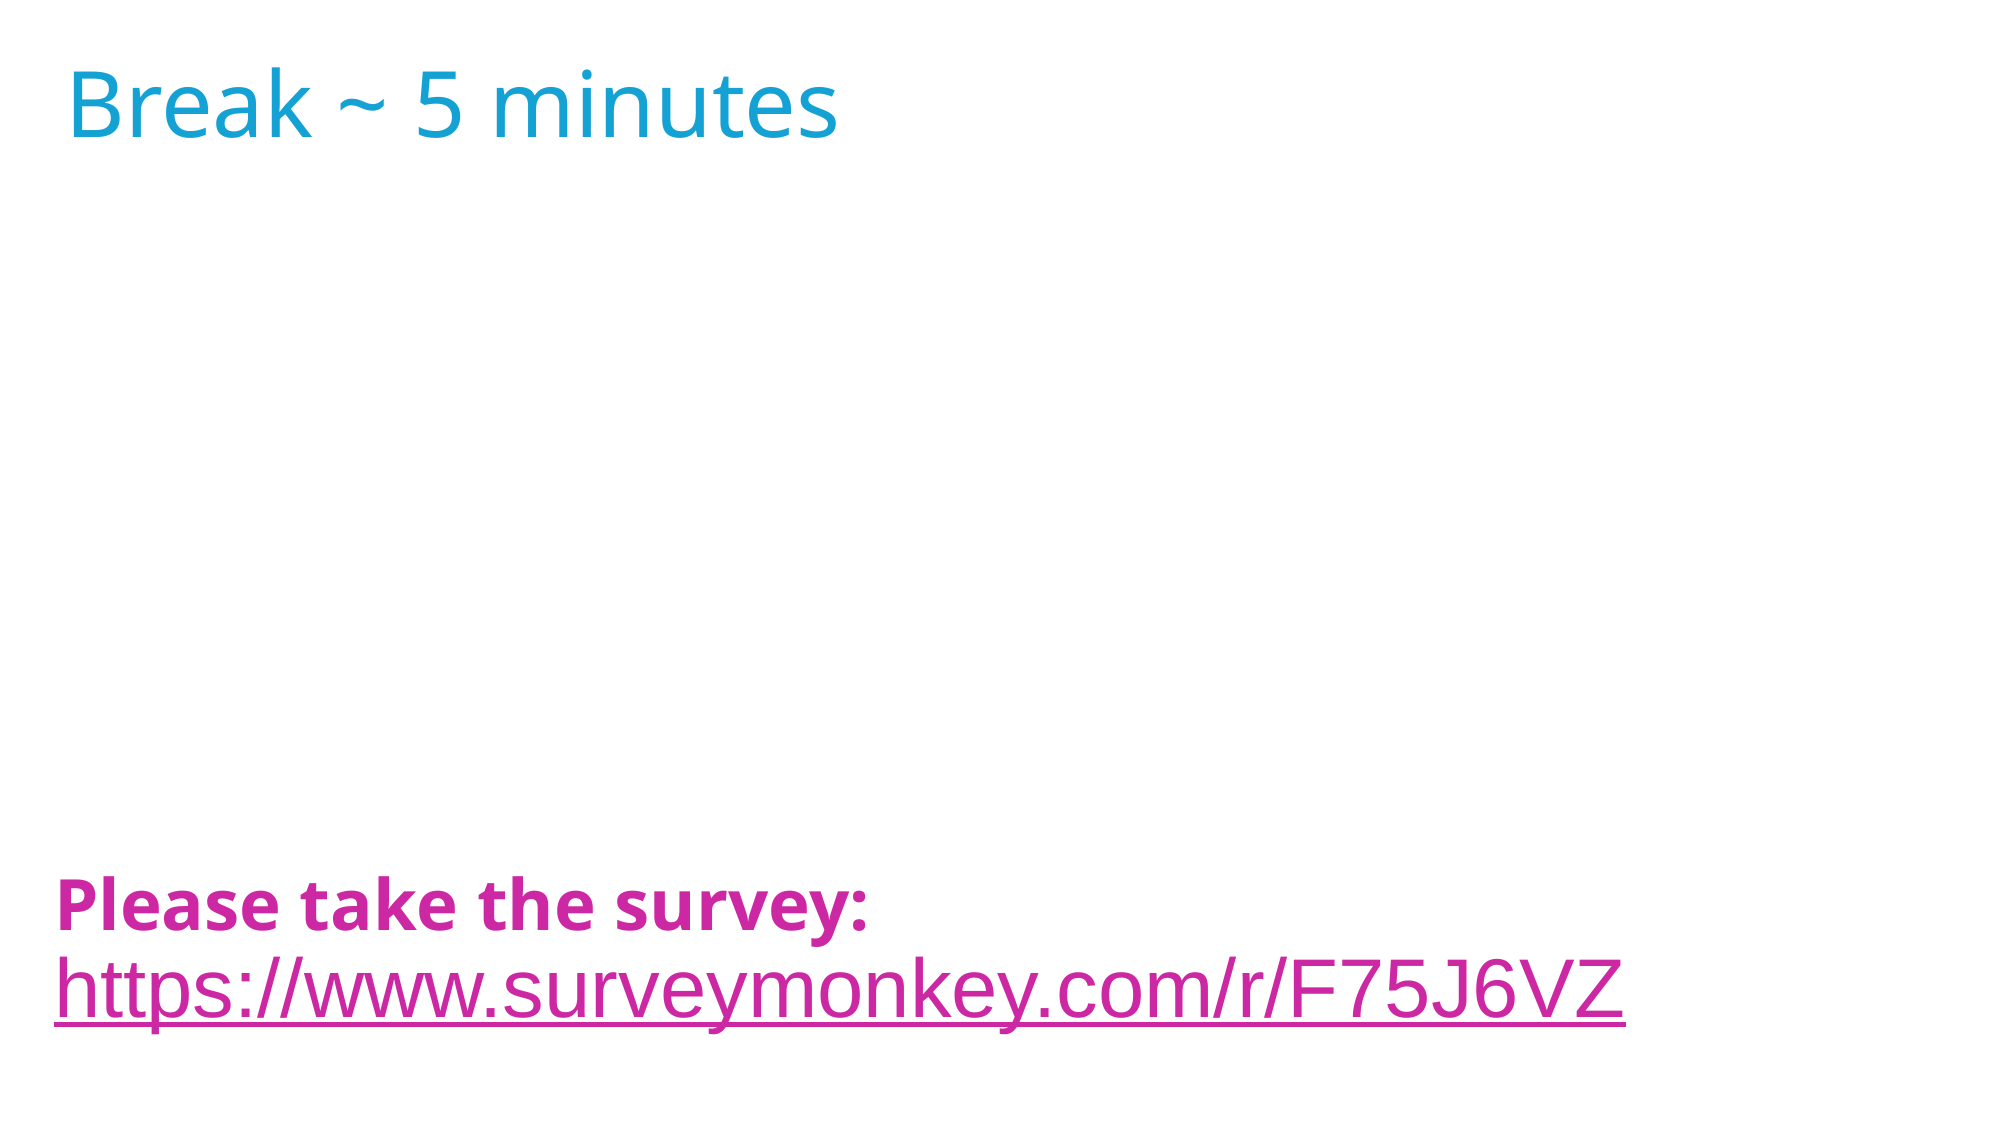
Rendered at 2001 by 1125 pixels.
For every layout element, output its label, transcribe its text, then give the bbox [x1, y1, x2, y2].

text_box Please take the survey: https://www.surveymonkey.com/r/F75J6VZ [34, 849, 2000, 1056]
text_box Break ~ 5 minutes [50, 38, 857, 164]
